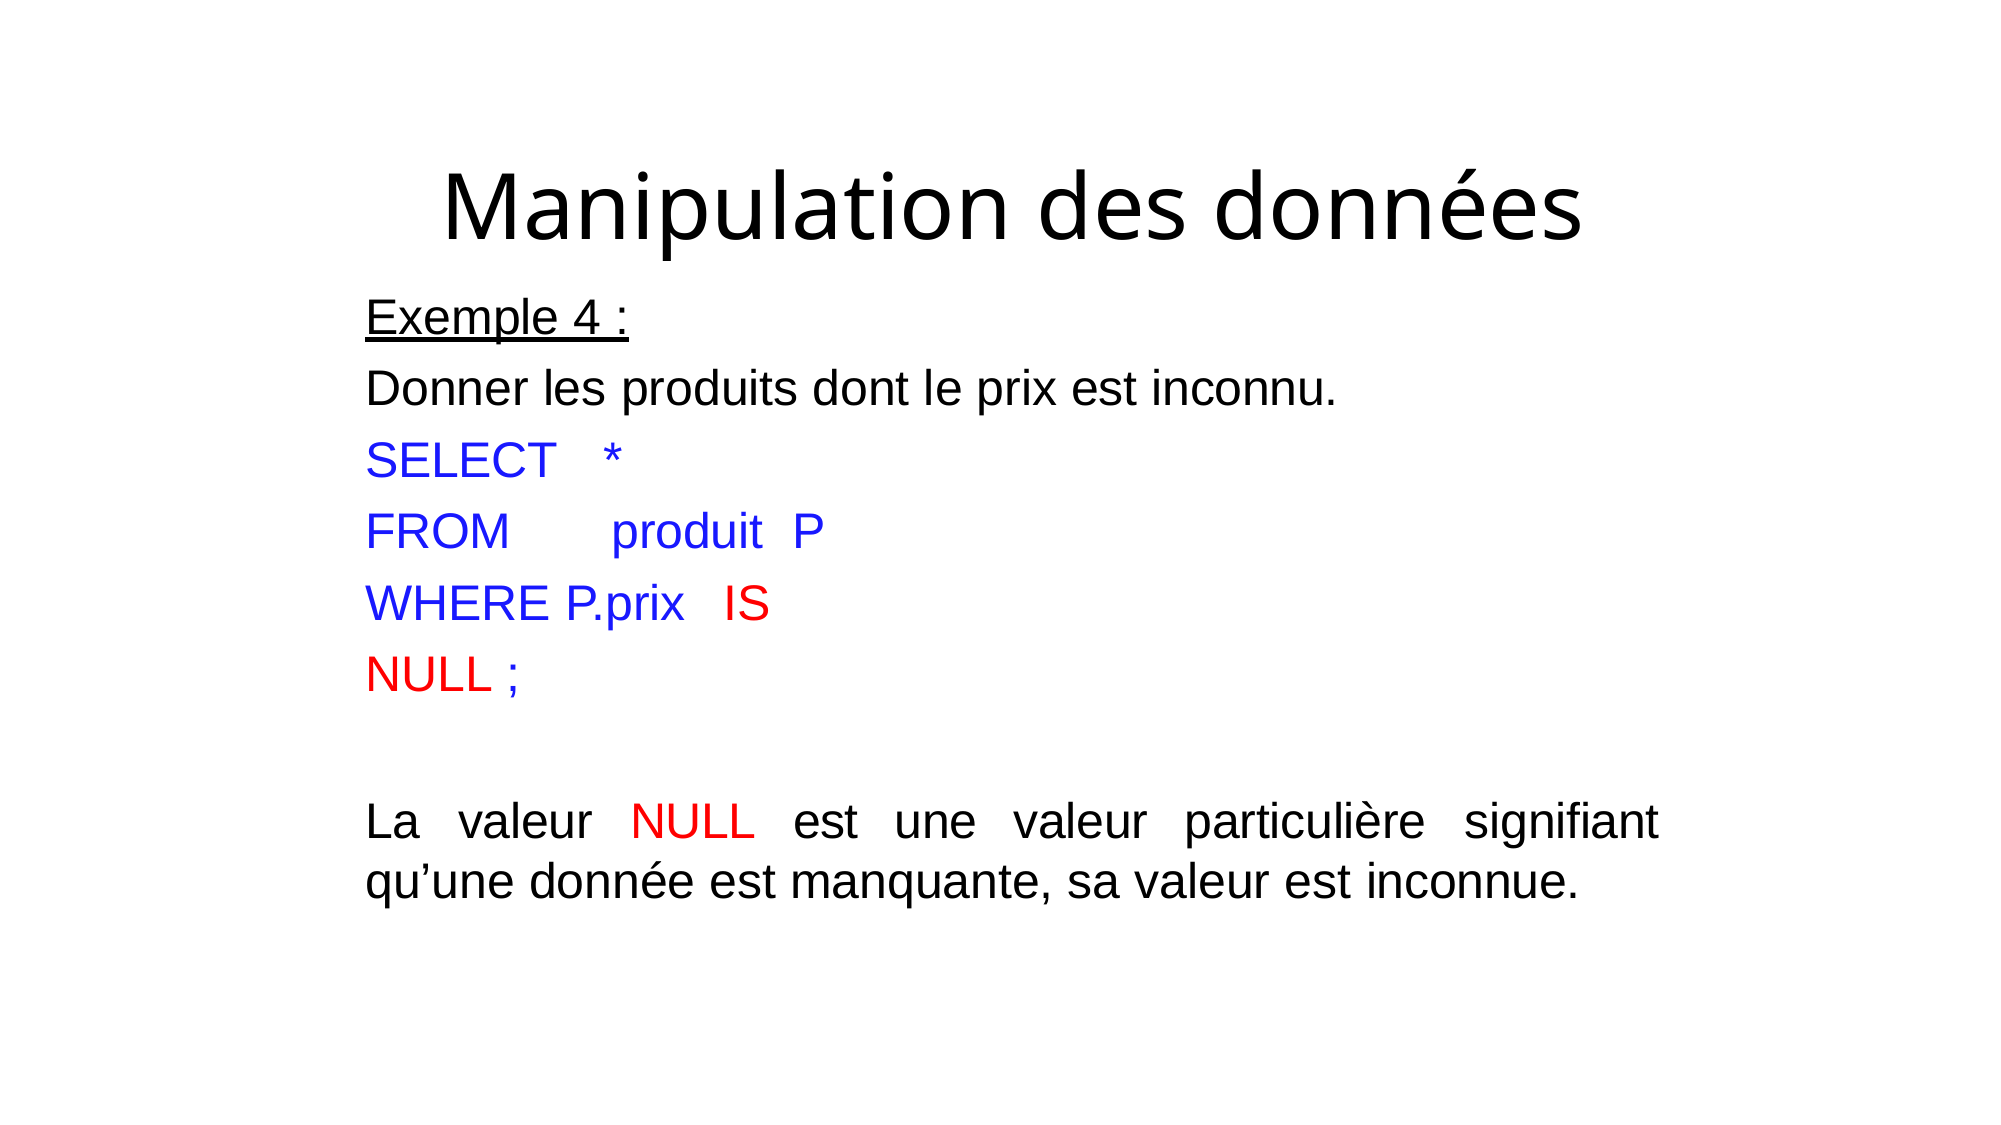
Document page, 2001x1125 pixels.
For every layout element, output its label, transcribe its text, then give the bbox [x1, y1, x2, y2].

text_box Exemple 4 : Donner les produits dont le prix est inconnu. SELECT * FROM produit P WHERE P.prix IS NULL ; La valeur NULL est une valeur particulière signifiant qu’une donnée est manquante, sa valeur est inconnue. [363, 270, 1663, 909]
title Manipulation des données [388, 41, 2000, 297]
